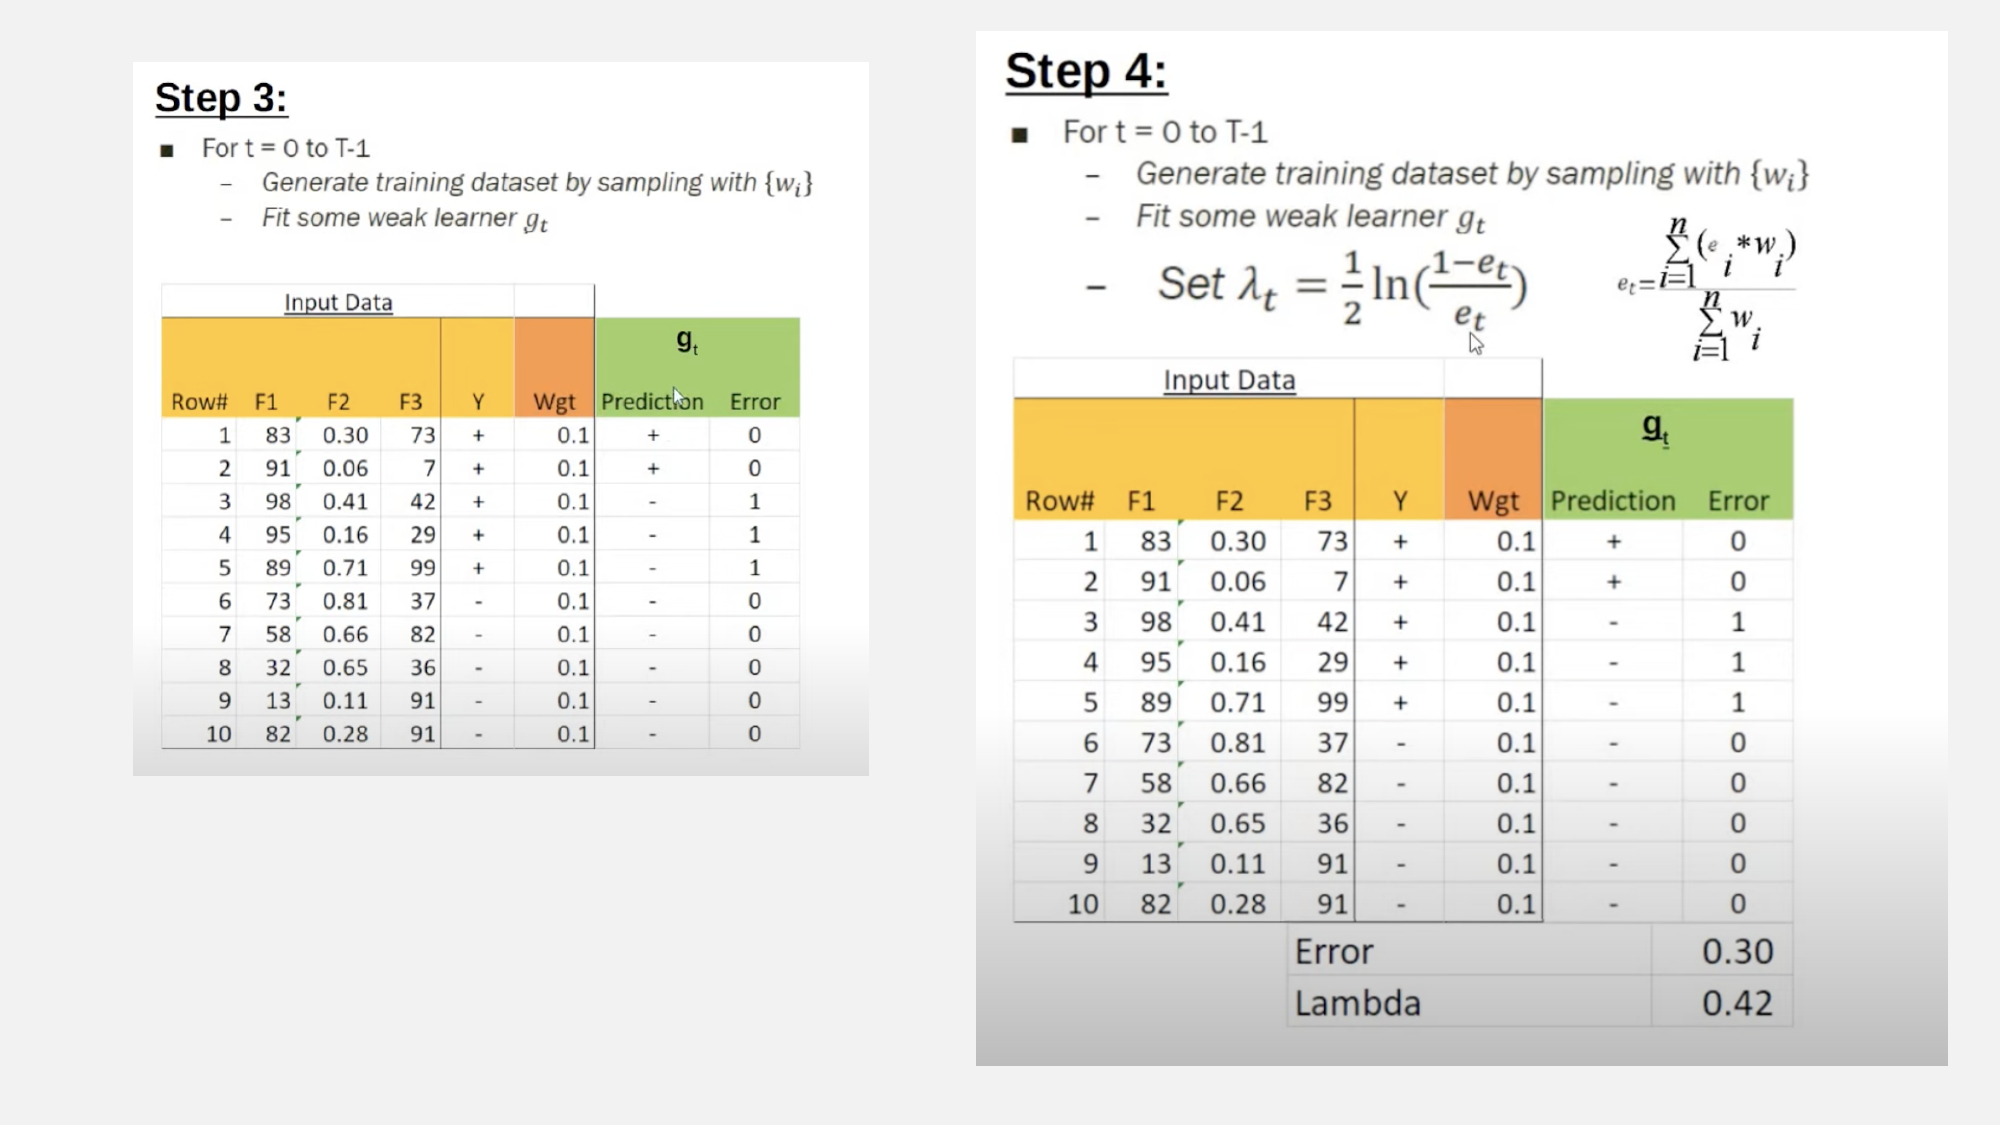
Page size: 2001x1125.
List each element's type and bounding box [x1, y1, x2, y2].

picture [976, 31, 1948, 1066]
list [133, 62, 869, 777]
